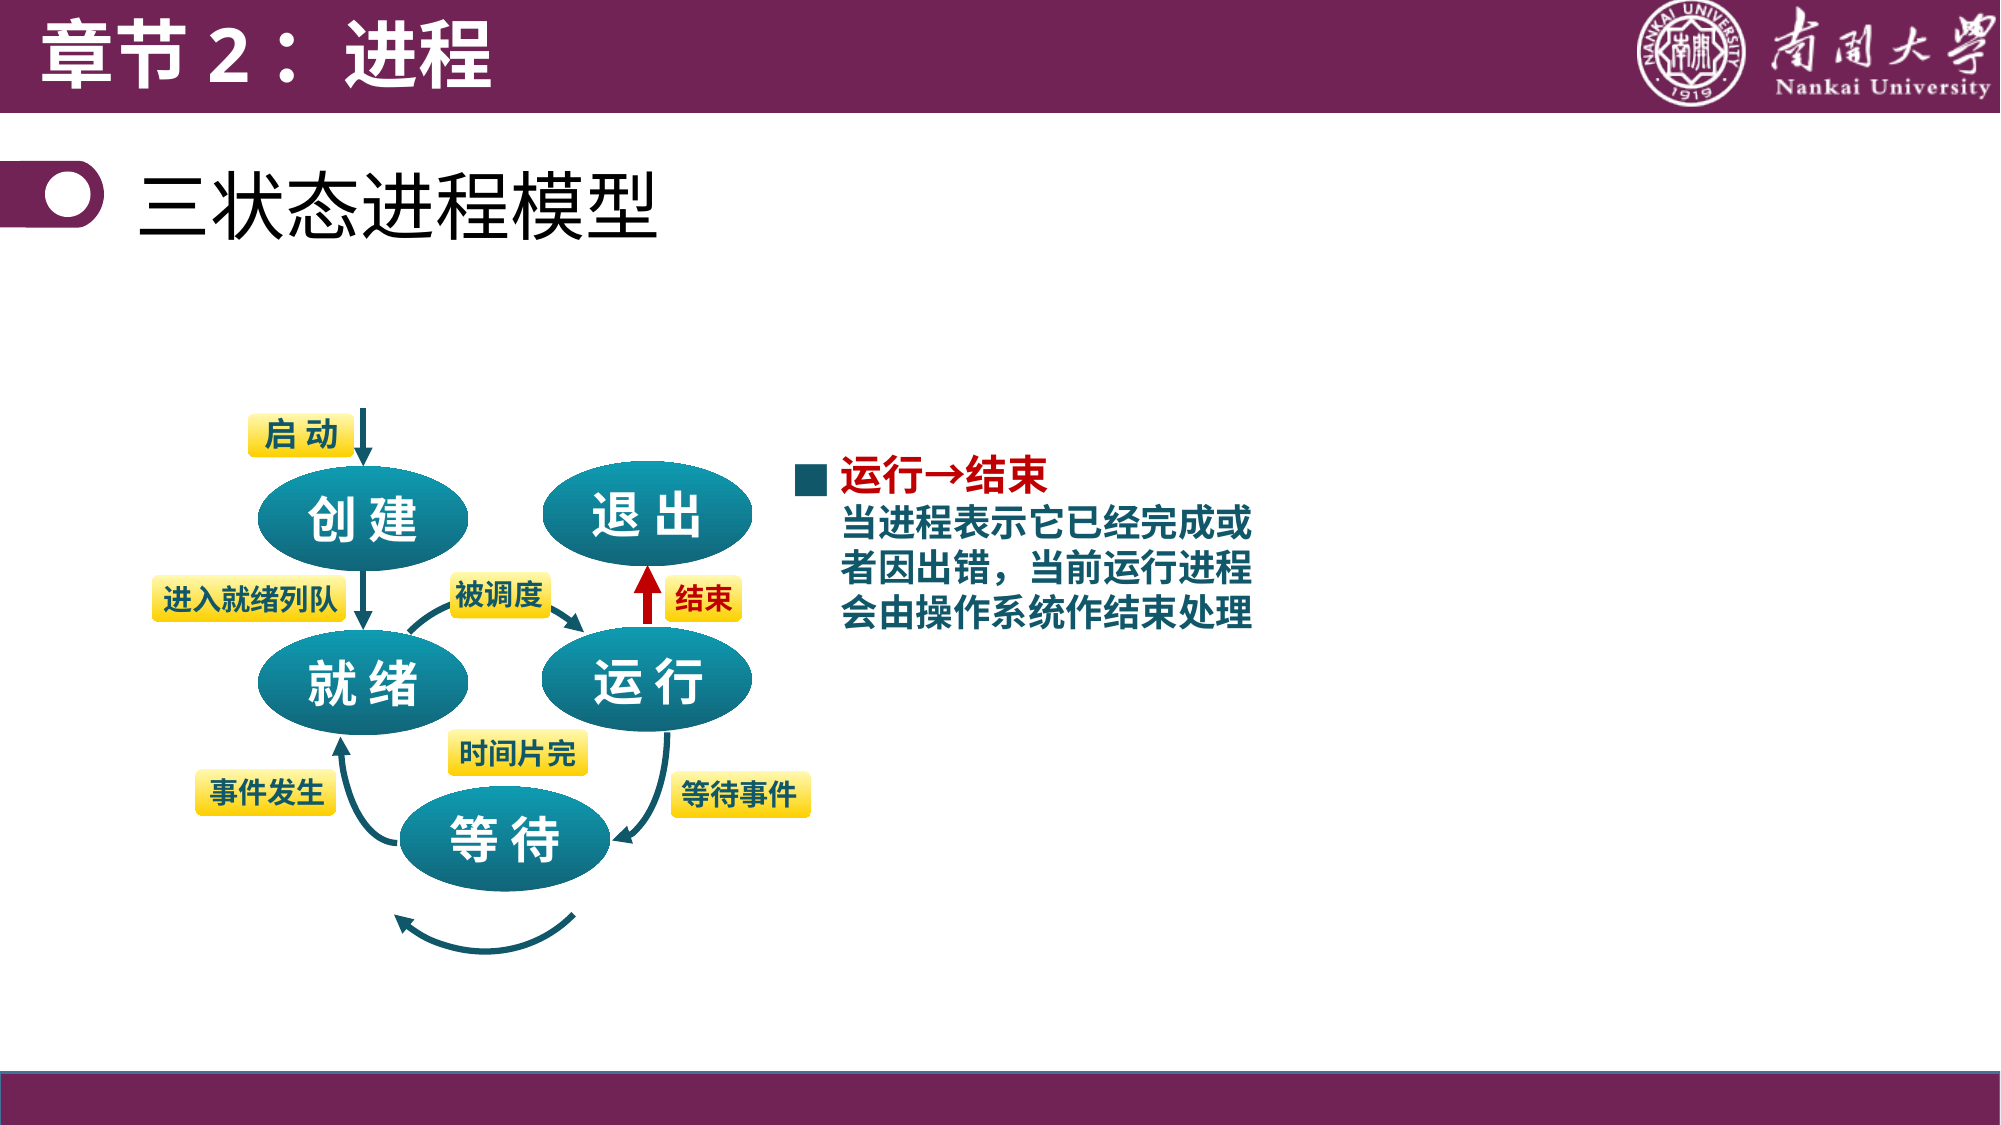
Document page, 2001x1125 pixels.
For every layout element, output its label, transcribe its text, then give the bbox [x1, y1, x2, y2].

picture [1637, 0, 2001, 110]
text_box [814, 441, 1296, 644]
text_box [247, 405, 356, 462]
text_box 章节2：进程 [24, 0, 1025, 116]
text_box 三状态进程模型 [119, 130, 1620, 259]
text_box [0, 160, 104, 228]
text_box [147, 407, 814, 950]
